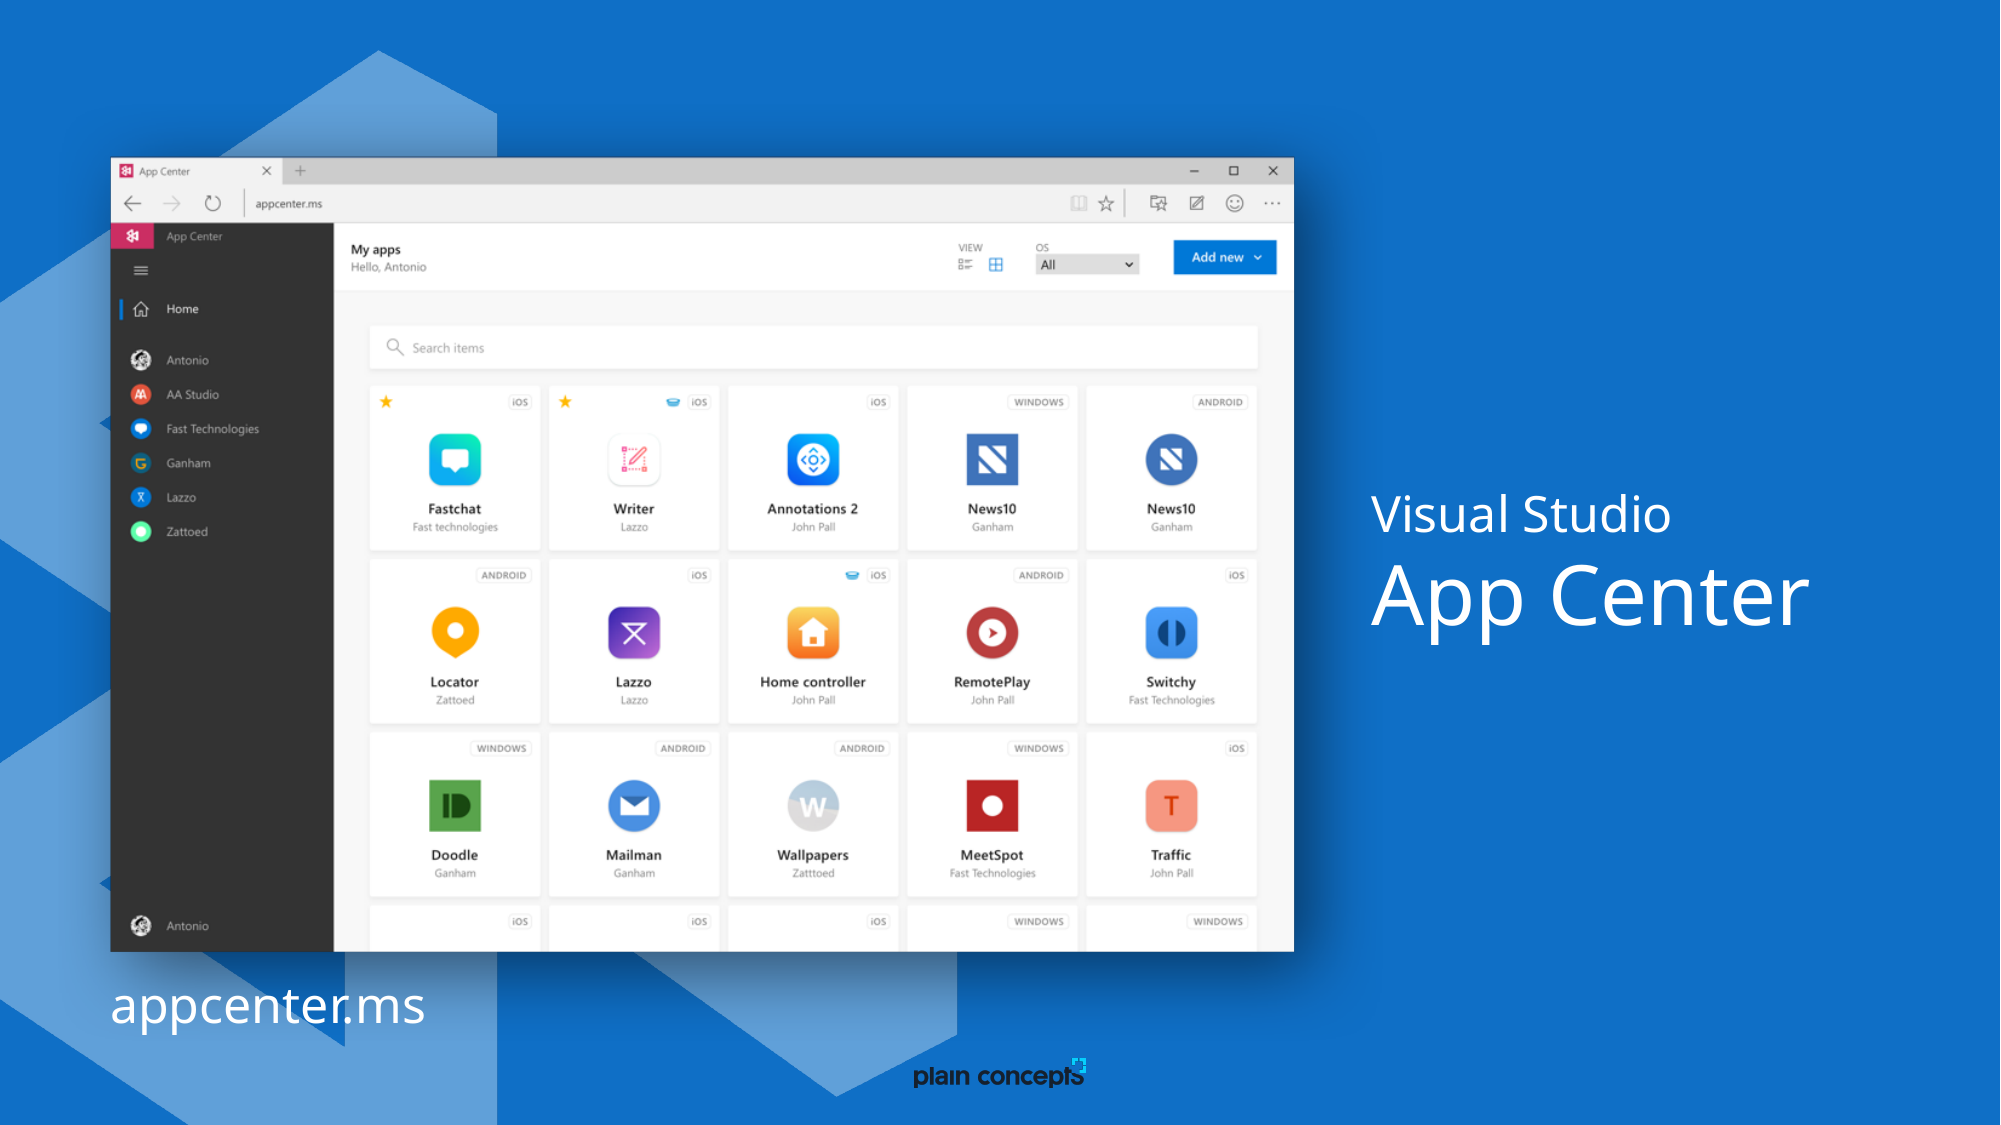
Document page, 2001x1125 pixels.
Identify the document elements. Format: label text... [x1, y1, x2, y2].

picture [0, 49, 1390, 1125]
text_box Visual Studio App Center [1390, 416, 1908, 709]
